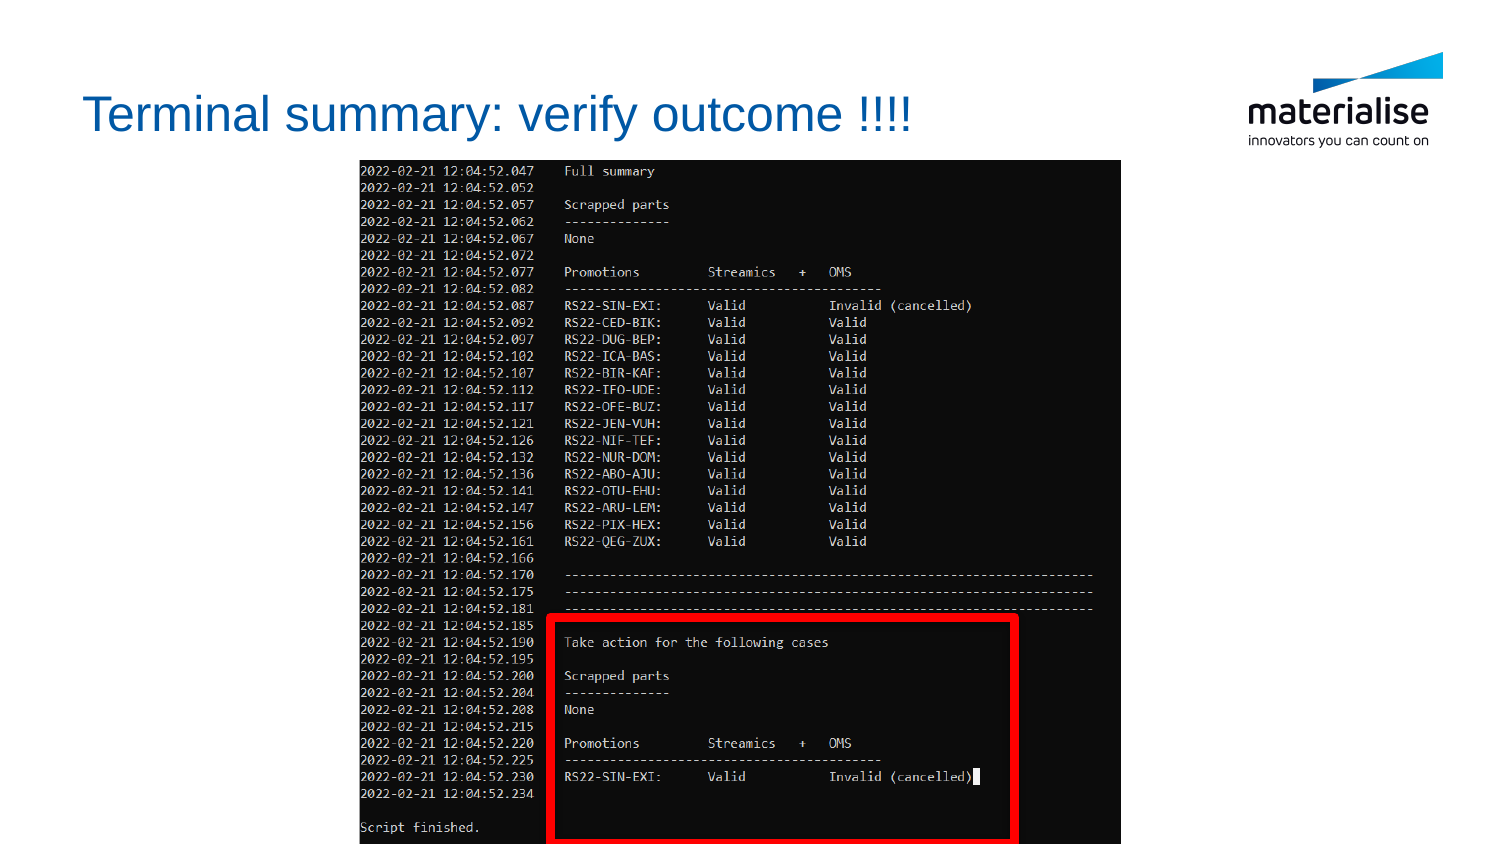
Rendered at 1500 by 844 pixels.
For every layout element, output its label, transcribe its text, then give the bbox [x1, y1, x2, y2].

picture [1249, 52, 1443, 148]
picture [359, 160, 1122, 844]
title Terminal summary: verify outcome !!!! [67, 70, 1240, 151]
